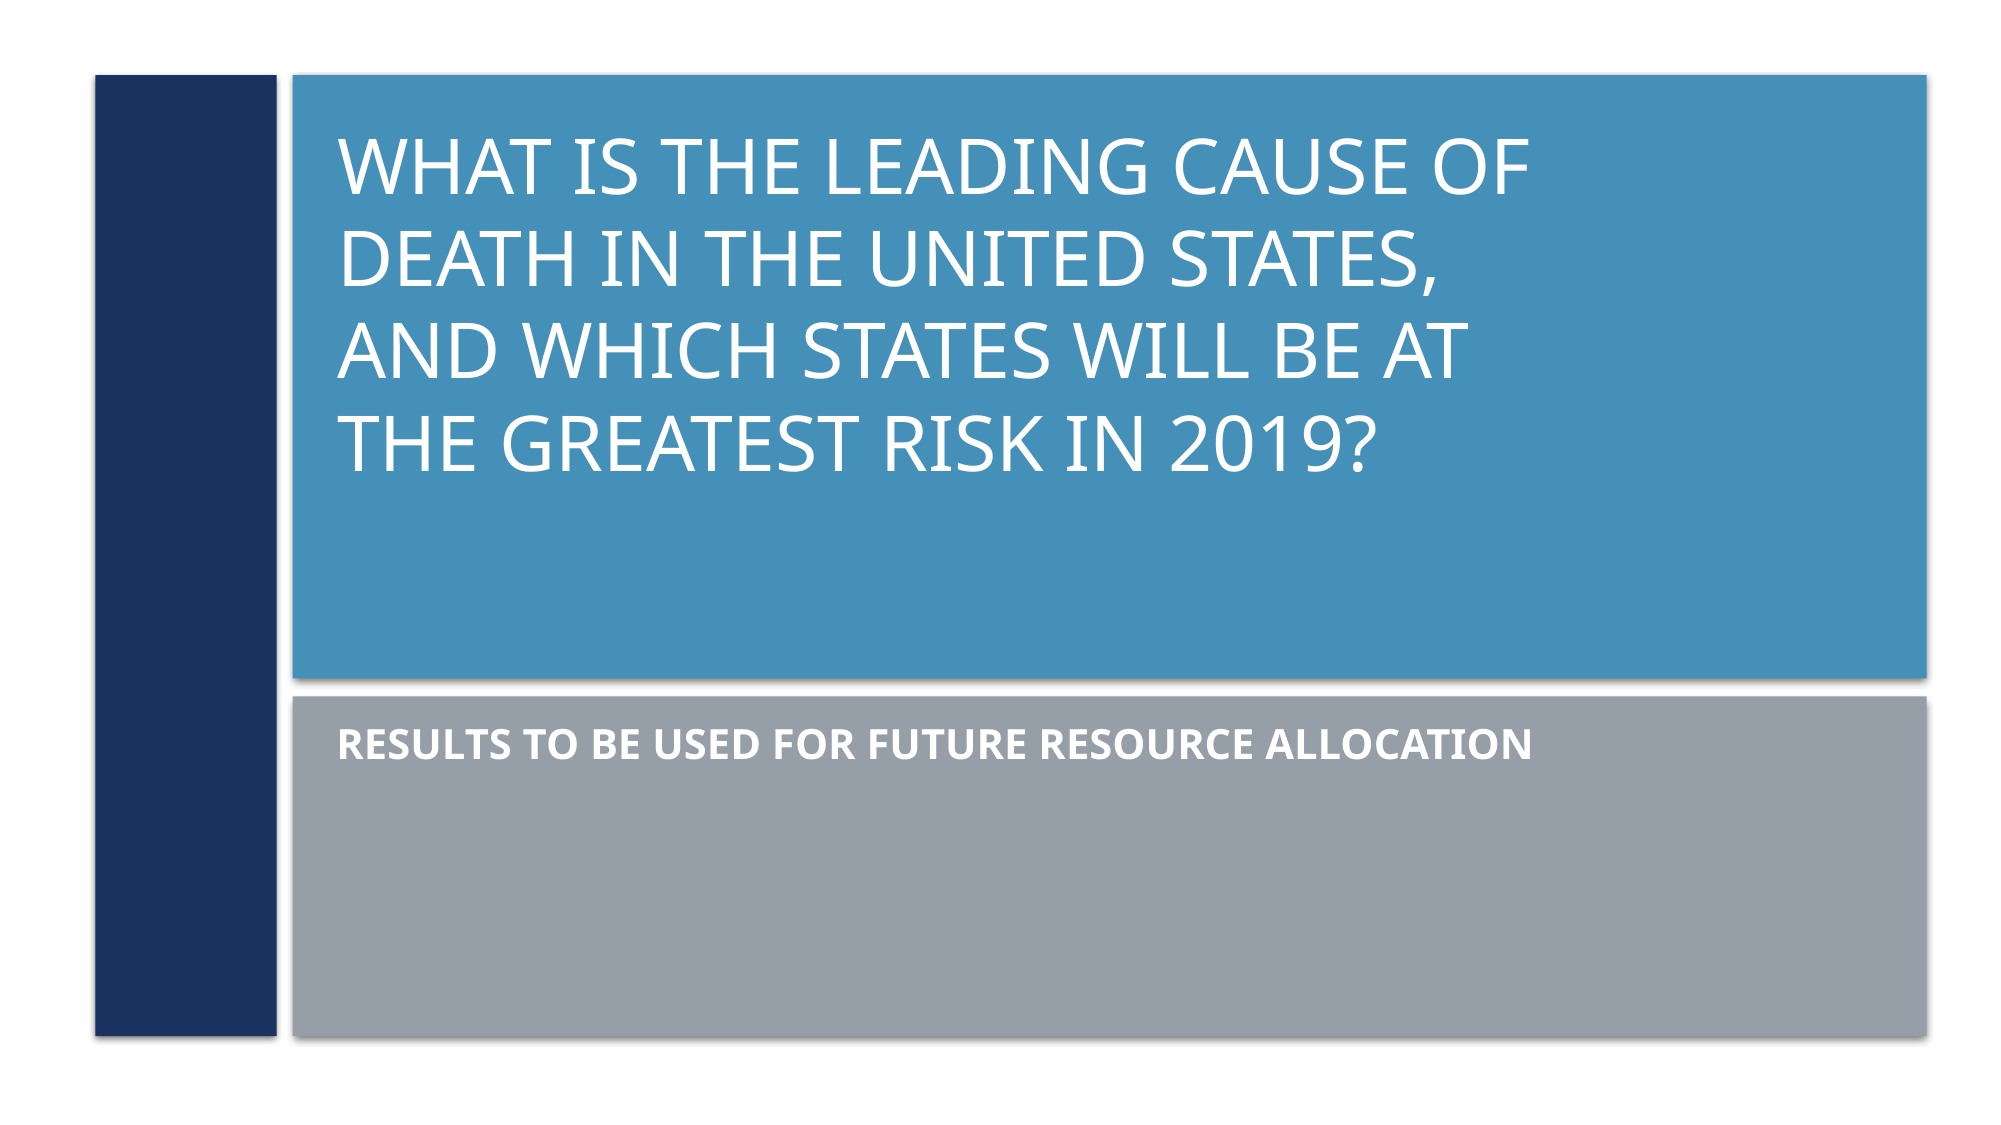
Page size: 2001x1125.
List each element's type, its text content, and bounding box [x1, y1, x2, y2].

title What is the leading cause of death in the United States, and which states will be at the greatest risk in 2019? [322, 109, 1565, 656]
text_box [292, 74, 1928, 679]
text_box [292, 695, 1928, 1037]
text_box RESULTS TO BE USED FOR FUTURE resource ALLOCATION [321, 710, 1686, 1014]
text_box [0, 0, 2000, 1125]
text_box [94, 74, 278, 1037]
